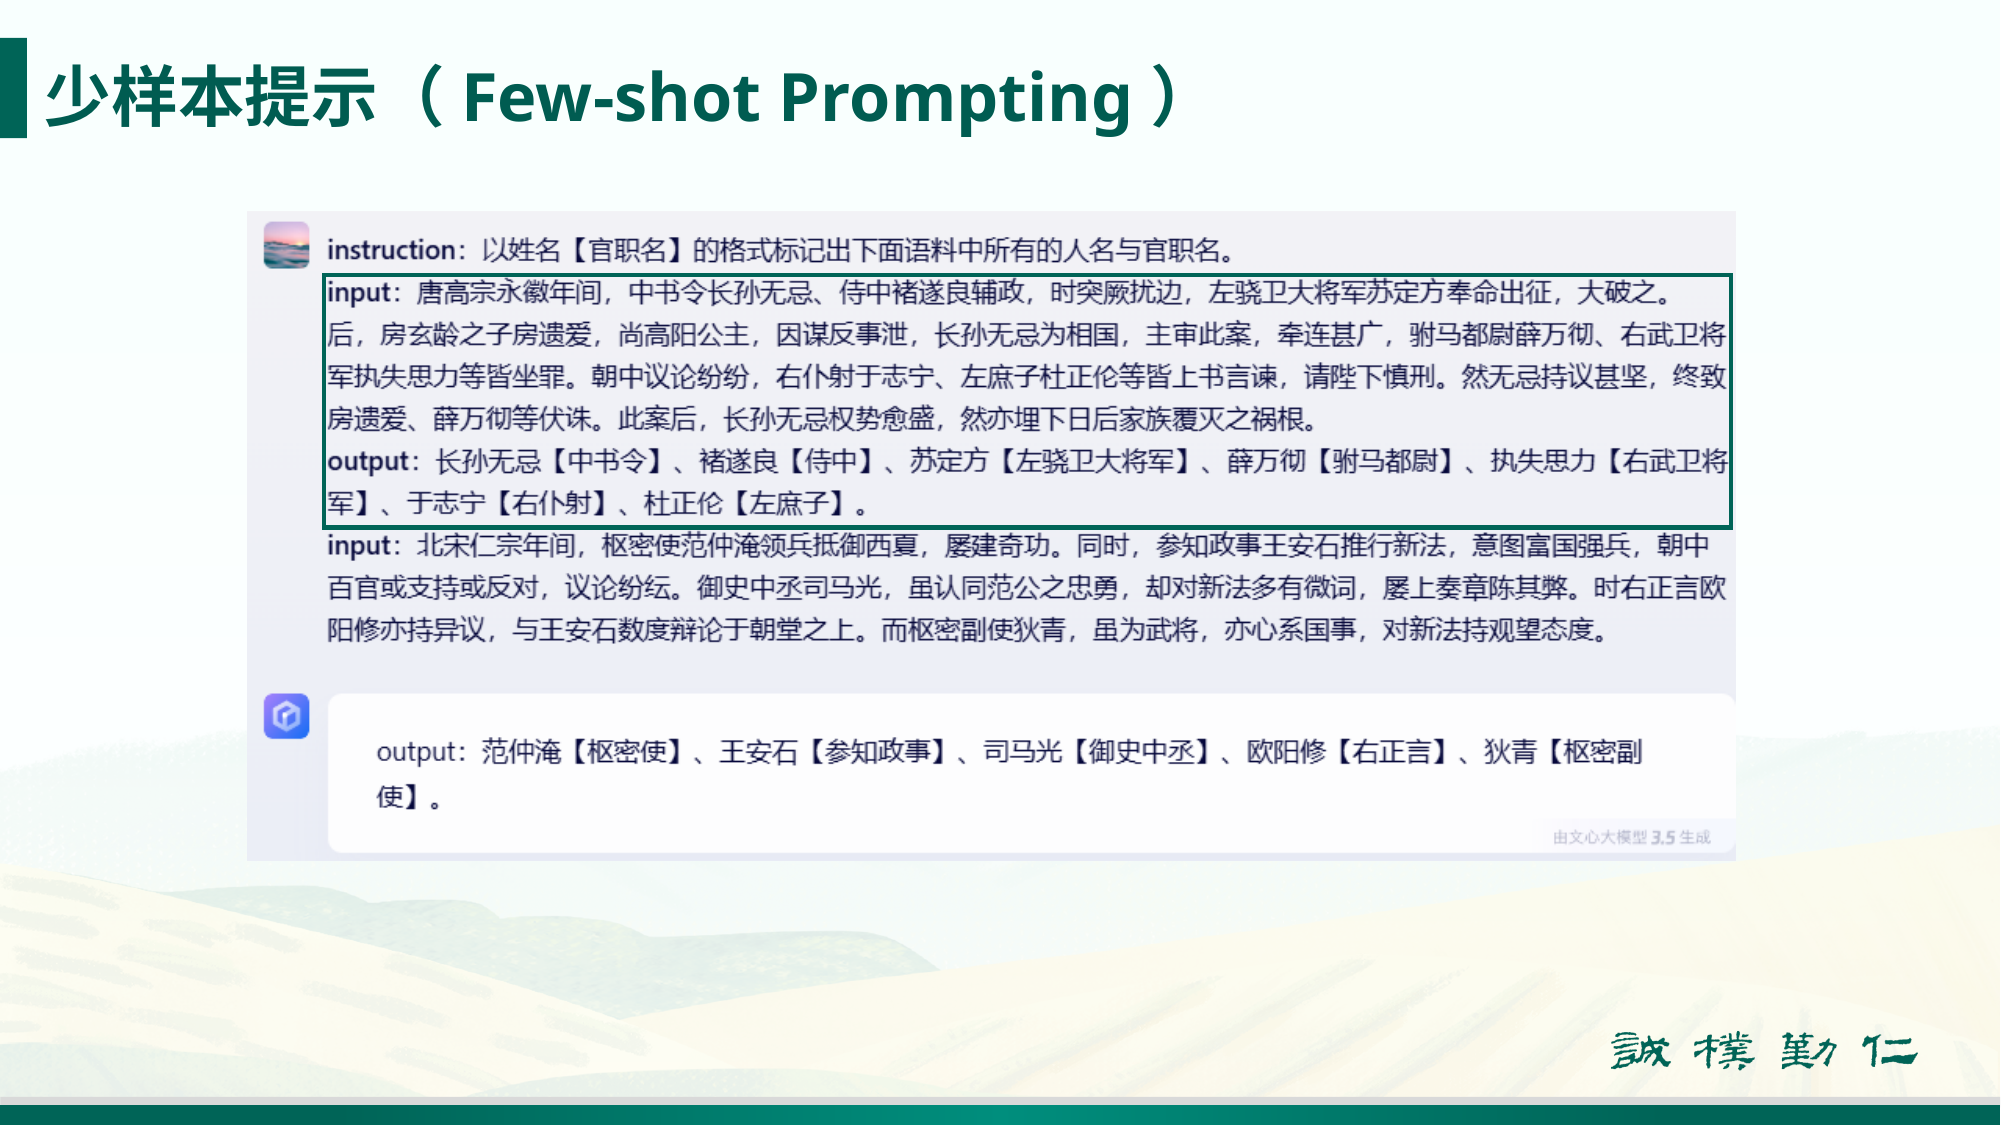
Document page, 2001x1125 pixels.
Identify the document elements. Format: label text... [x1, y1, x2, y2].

picture [247, 211, 1736, 862]
picture [1611, 1017, 1918, 1084]
text_box 少样本提示（Few-shot Prompting） [29, 56, 1233, 143]
